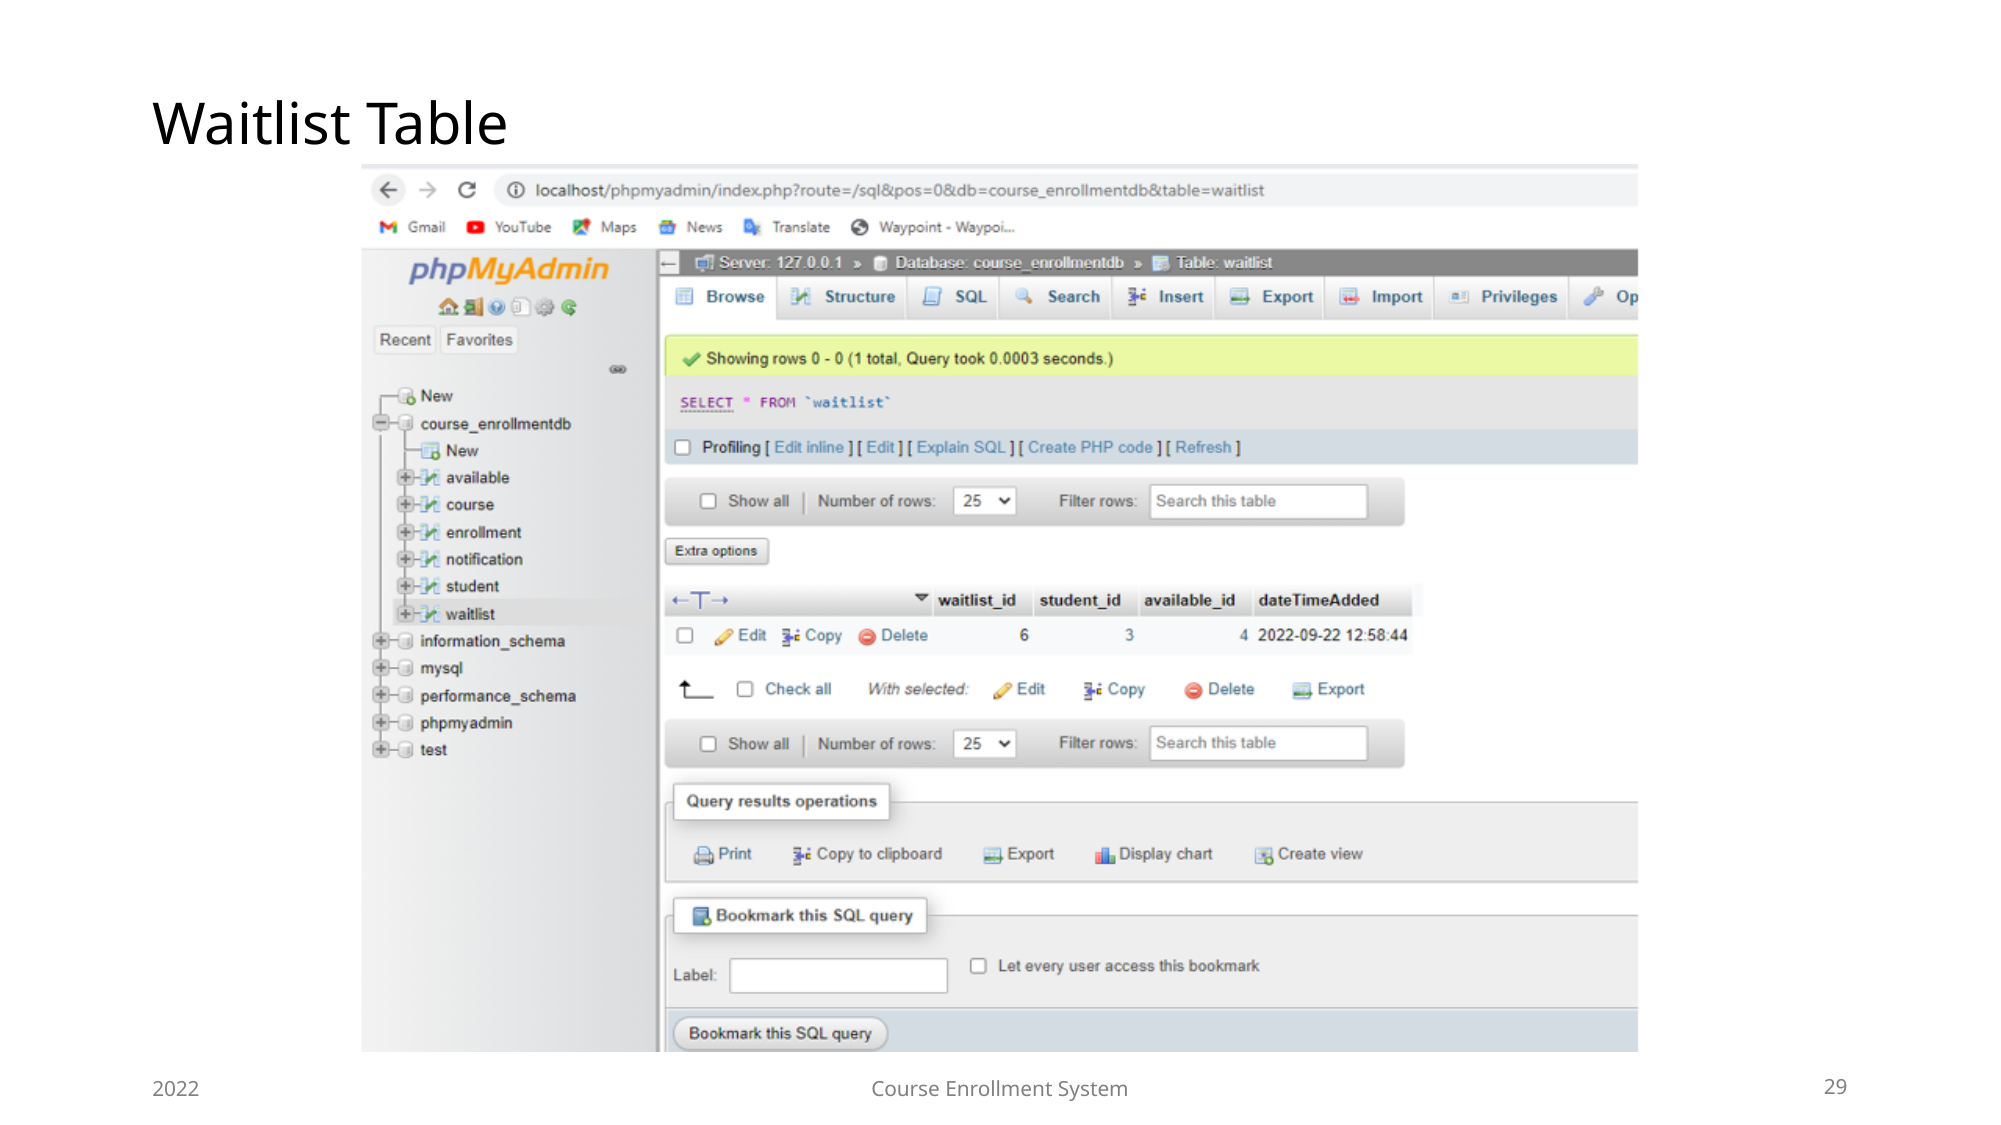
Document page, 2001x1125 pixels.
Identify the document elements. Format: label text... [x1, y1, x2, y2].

slide_number 29 [1412, 1072, 1863, 1103]
footer Course Enrollment System [662, 1072, 1338, 1103]
title Waitlist Table [137, 87, 1863, 165]
picture [357, 164, 1643, 1052]
slide_number 2022 [137, 1072, 588, 1103]
